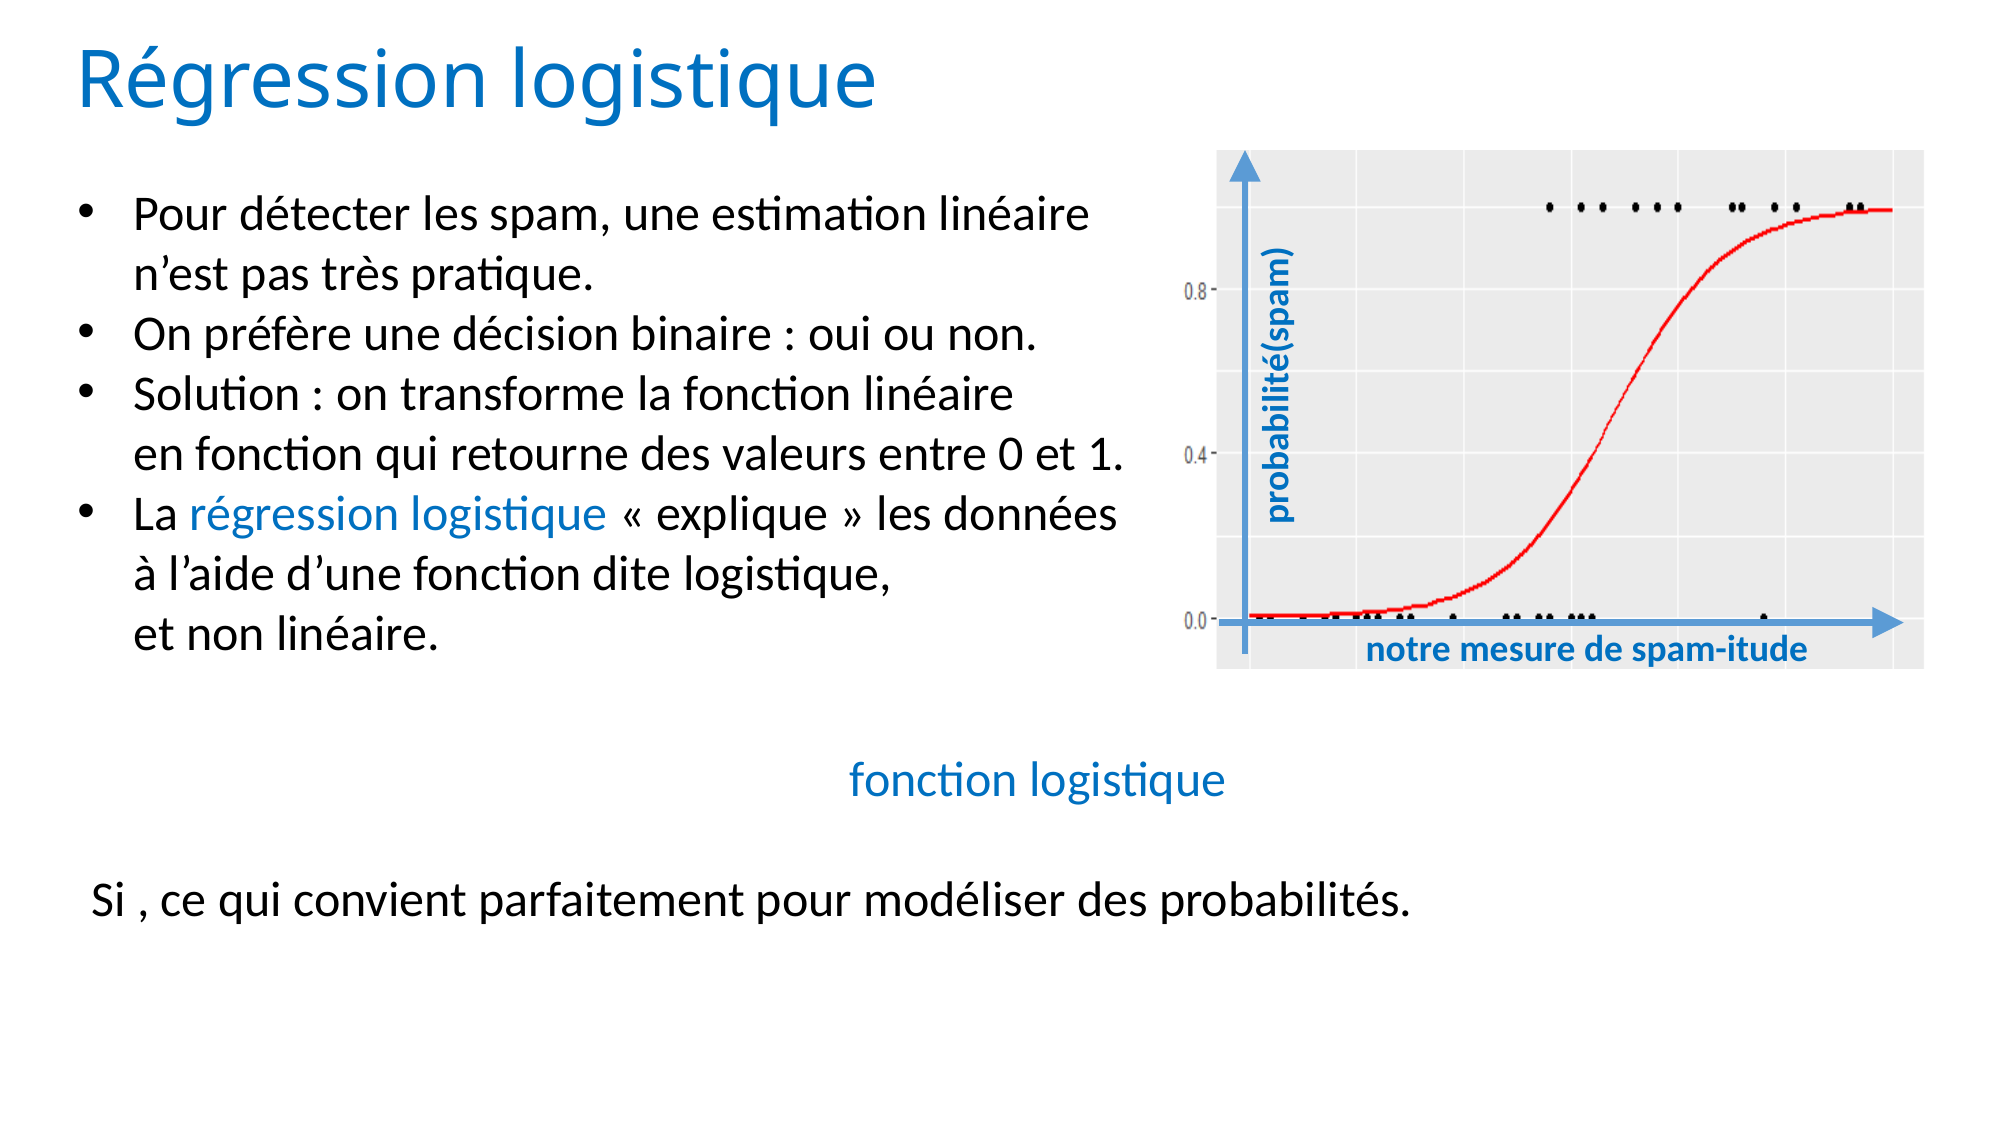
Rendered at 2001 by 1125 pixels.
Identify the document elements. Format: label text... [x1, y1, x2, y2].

text_box Pour détecter les spam, une estimation linéaire n’est pas très pratique. On préfère une décision binaire : oui ou non. Solution : on transforme la fonction linéaire en fonction qui retourne des valeurs entre 0 et 1. La régression logistique « explique » les données à l’aide d’une fonction dite logistique, et non linéaire. [60, 173, 1179, 668]
title Régression logistique [60, 30, 1952, 133]
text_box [1183, 108, 1935, 677]
